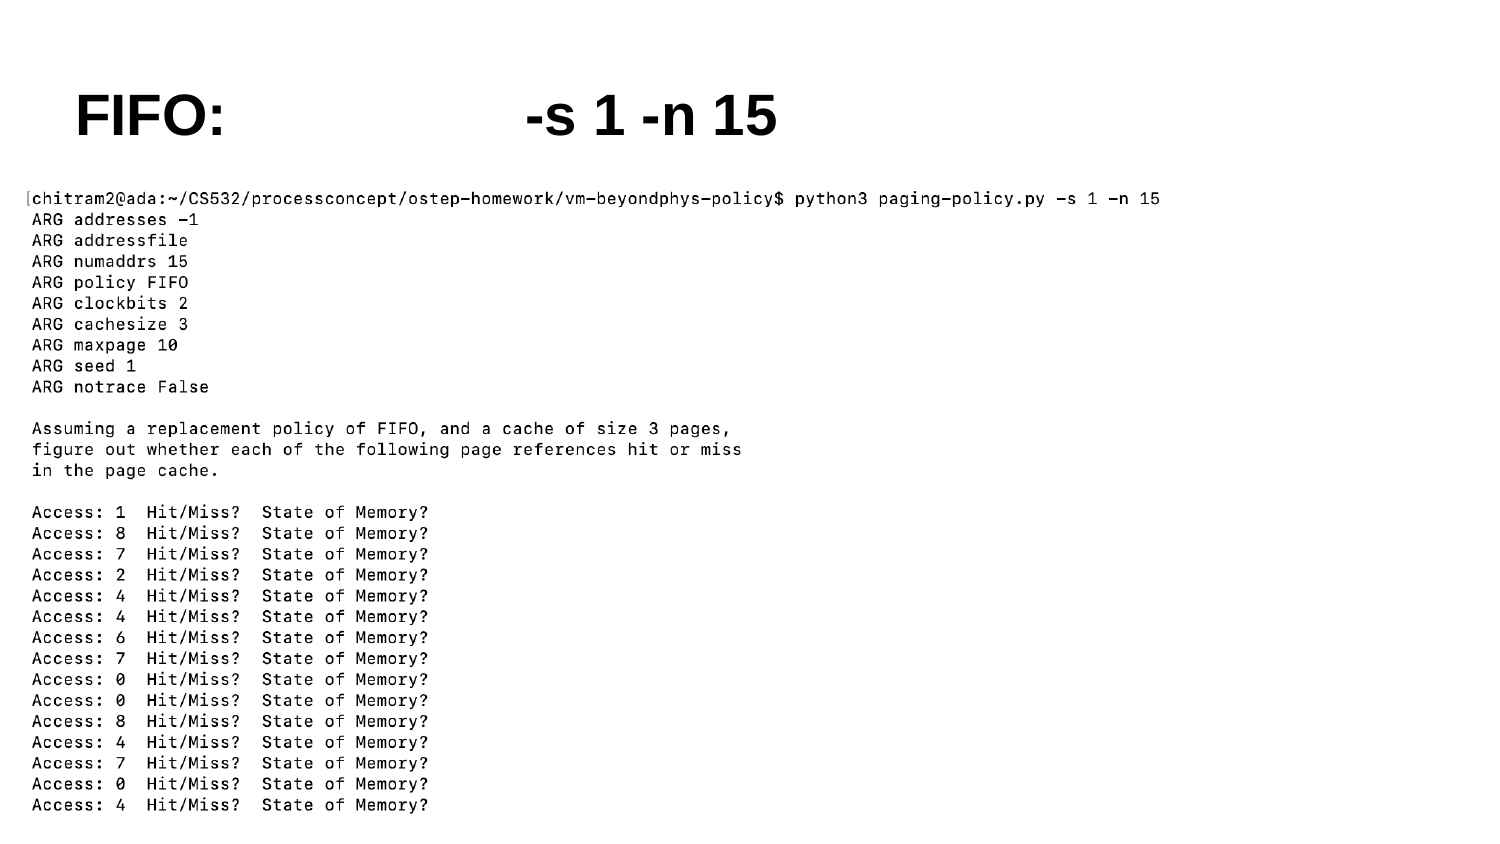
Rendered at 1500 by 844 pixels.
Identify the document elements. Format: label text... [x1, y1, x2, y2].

title FIFO: -s 1 -n 15 [60, 61, 1458, 156]
picture [24, 180, 1408, 819]
